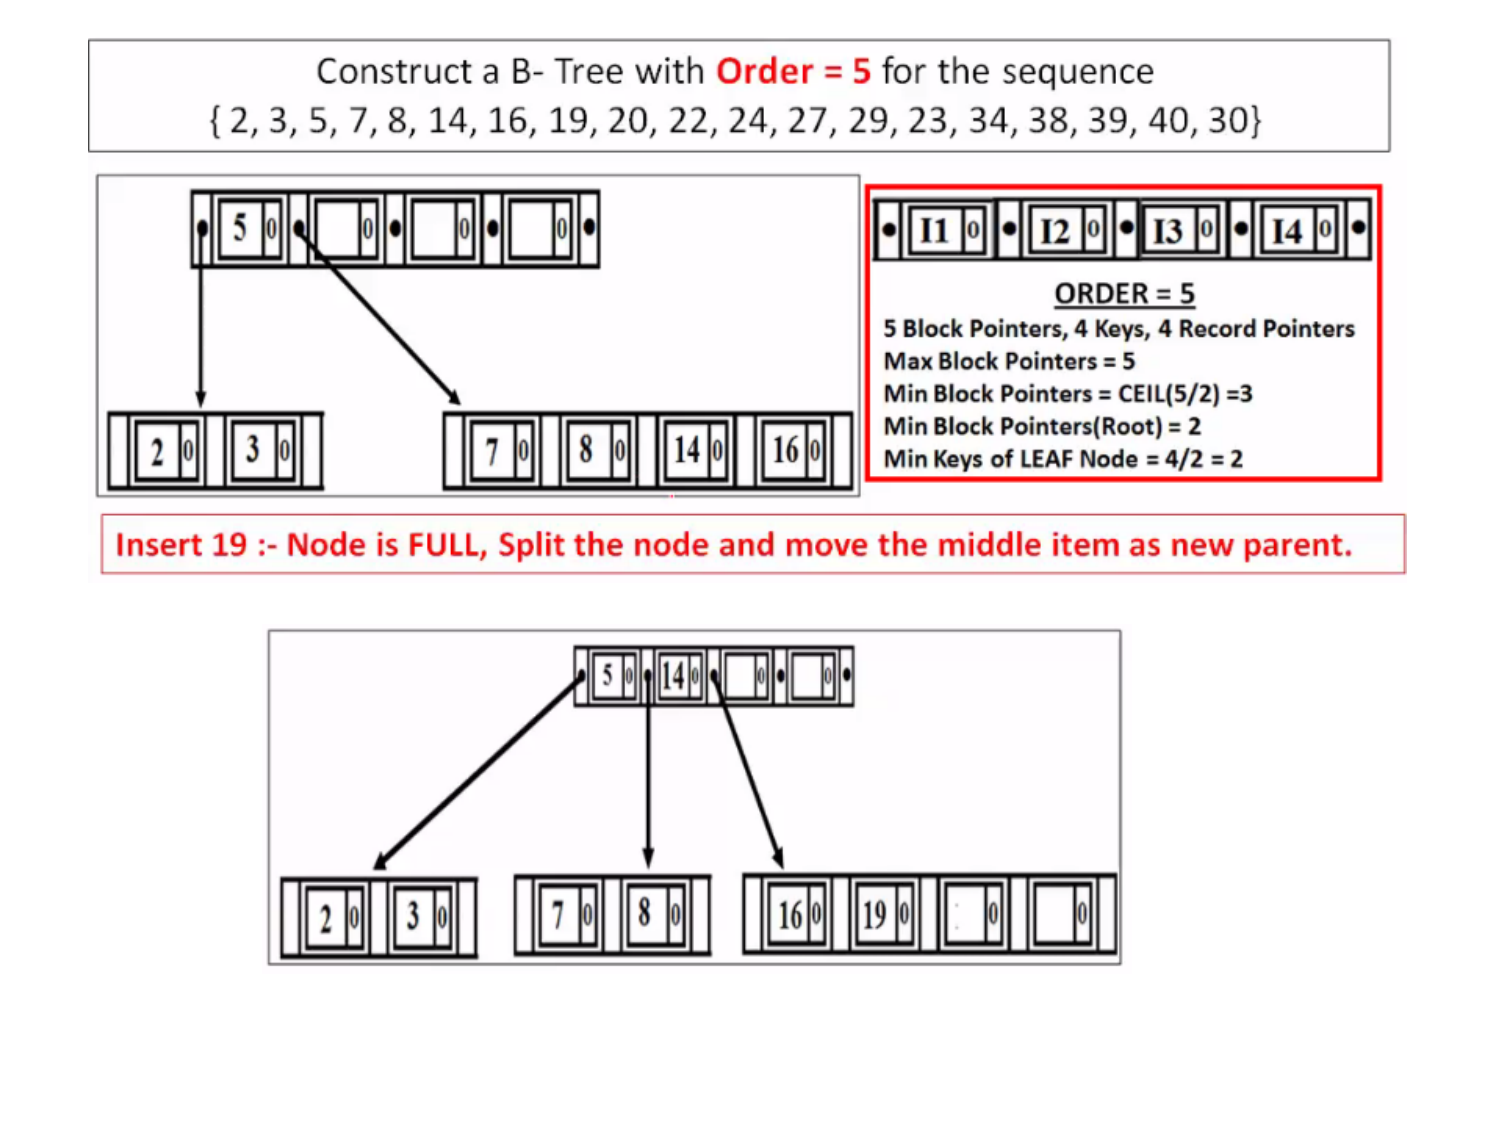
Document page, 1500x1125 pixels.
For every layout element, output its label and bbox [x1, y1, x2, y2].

picture [262, 624, 1132, 974]
picture [88, 37, 1407, 583]
